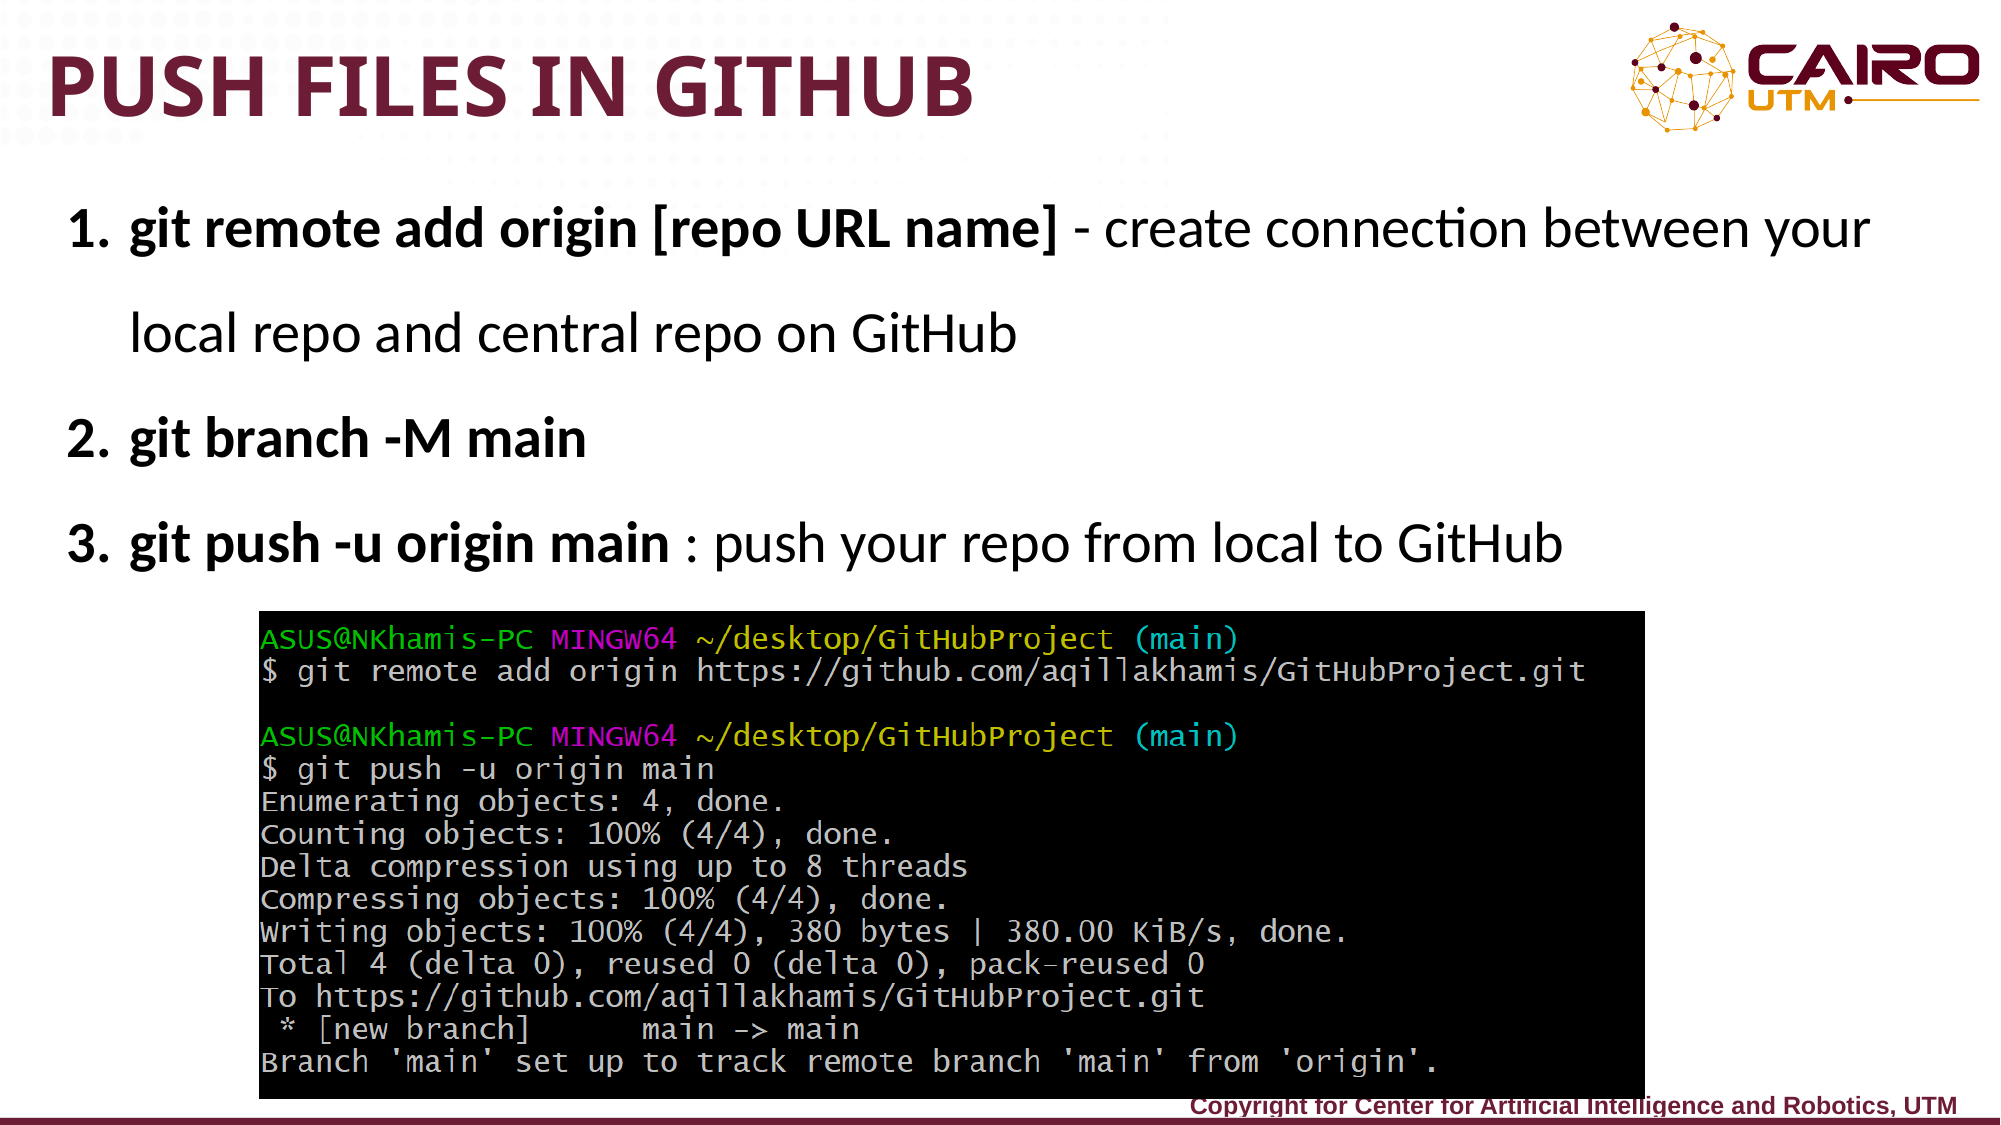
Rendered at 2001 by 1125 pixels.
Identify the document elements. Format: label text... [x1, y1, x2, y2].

text_box PUSH FILES IN GITHUB [30, 25, 1705, 141]
text_box git remote add origin [repo URL name] - create connection between your local repo and central repo on GitHub git branch -M main git push -u origin main : push your repo from local to GitHub [39, 146, 1961, 447]
picture [257, 611, 1645, 1099]
picture [1, 0, 1168, 301]
picture [1592, 0, 2001, 164]
